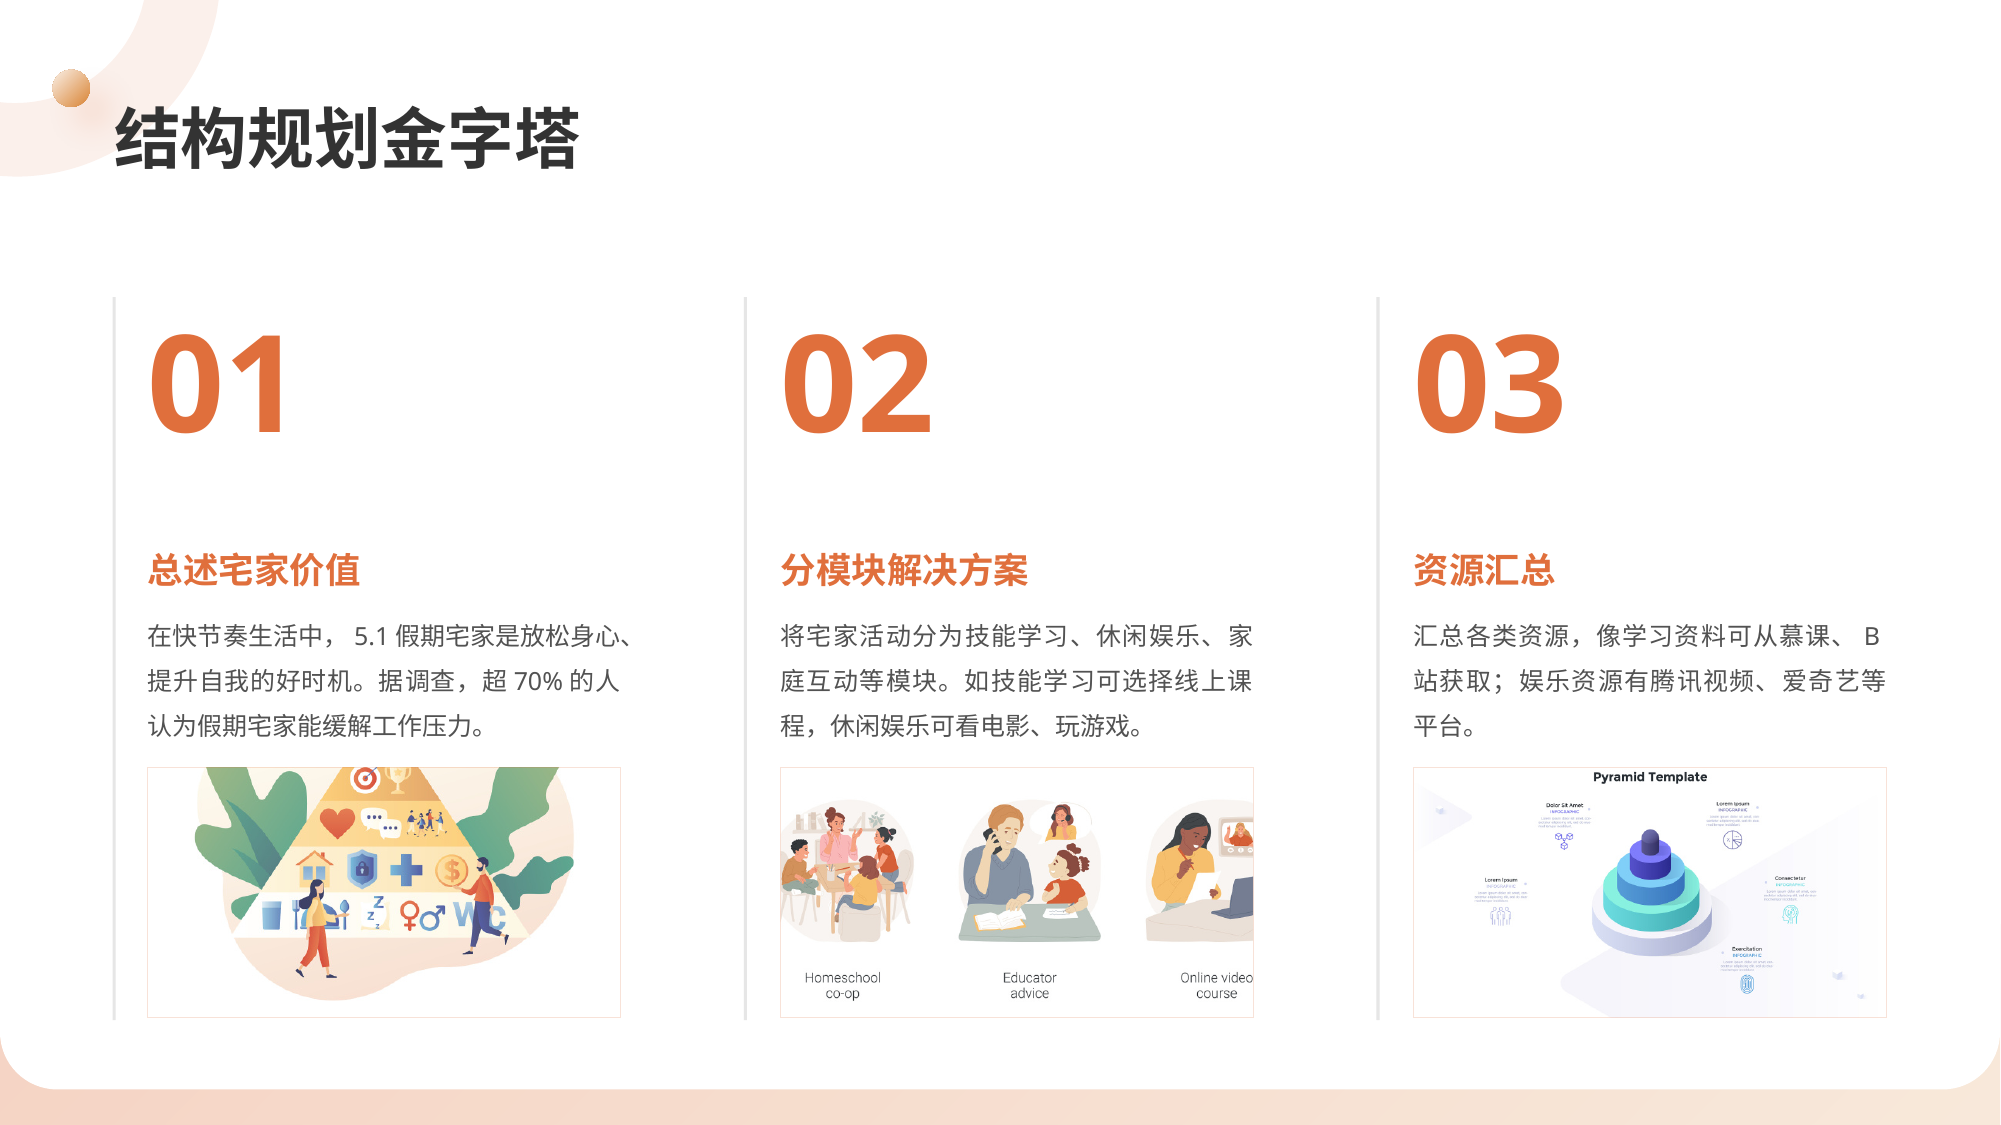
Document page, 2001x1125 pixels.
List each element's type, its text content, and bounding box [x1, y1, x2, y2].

picture [147, 767, 621, 1018]
text_box 将宅家活动分为技能学习、休闲娱乐、家庭互动等模块。如技能学习可选择线上课程，休闲娱乐可看电影、玩游戏。 [780, 605, 1254, 749]
text_box 01 [147, 297, 366, 460]
title 结构规划金字塔 [114, 59, 1886, 178]
picture [1413, 767, 1887, 1018]
text_box 总述宅家价值 [147, 493, 621, 591]
text_box 02 [780, 297, 999, 460]
picture [780, 767, 1254, 1018]
text_box 分模块解决方案 [780, 493, 1254, 591]
text_box 在快节奏生活中，5.1假期宅家是放松身心、提升自我的好时机。据调查，超70%的人认为假期宅家能缓解工作压力。 [147, 605, 621, 749]
text_box 03 [1413, 297, 1631, 460]
text_box 资源汇总 [1413, 493, 1887, 591]
text_box 汇总各类资源，像学习资料可从慕课、B站获取；娱乐资源有腾讯视频、爱奇艺等平台。 [1413, 605, 1887, 749]
